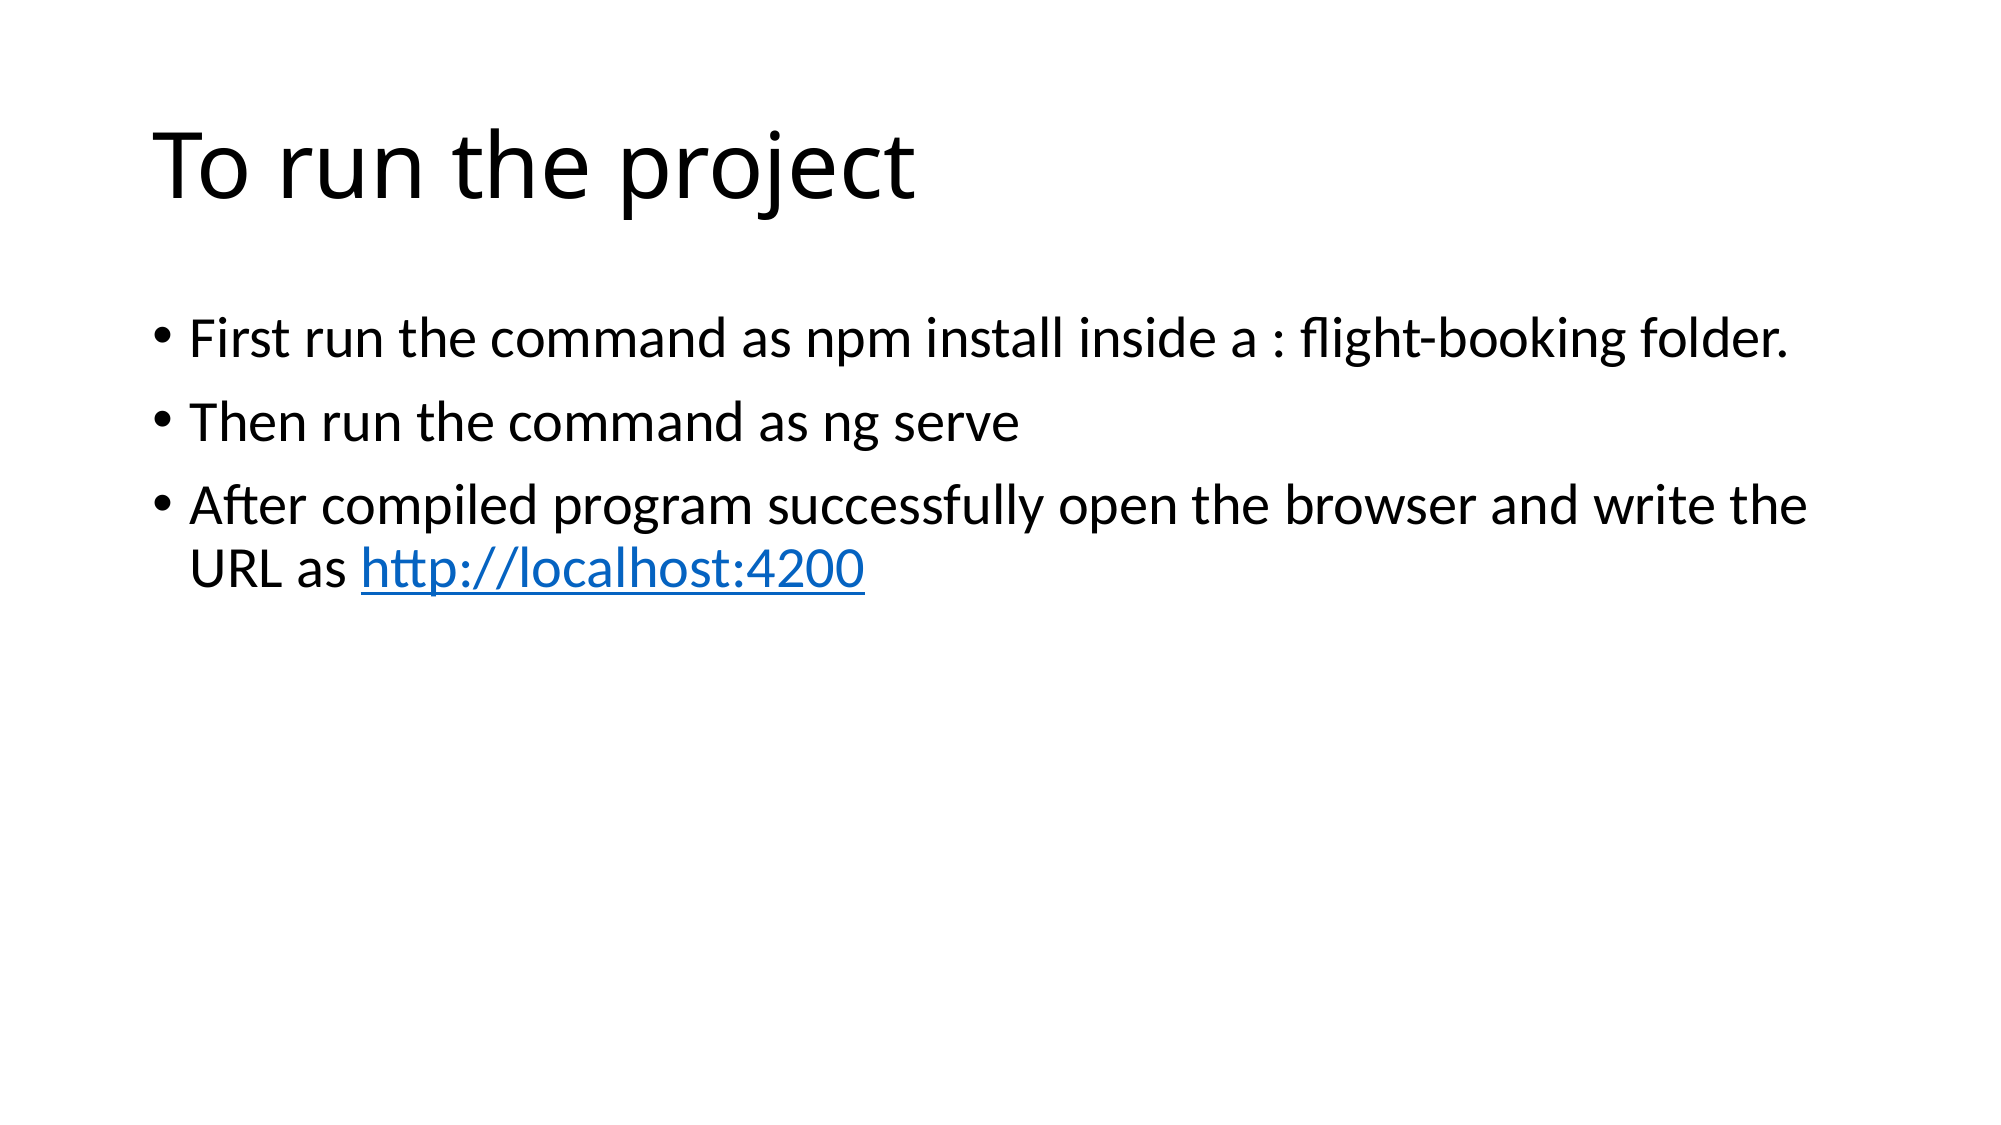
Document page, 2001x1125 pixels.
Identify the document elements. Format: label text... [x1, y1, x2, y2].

title To run the project [137, 59, 1863, 278]
list First run the command as npm install inside a : flight-booking folder. Then run the command as ng serve After compiled program successfully open the browser and write the URL as http://localhost:4200 [137, 299, 1863, 1014]
